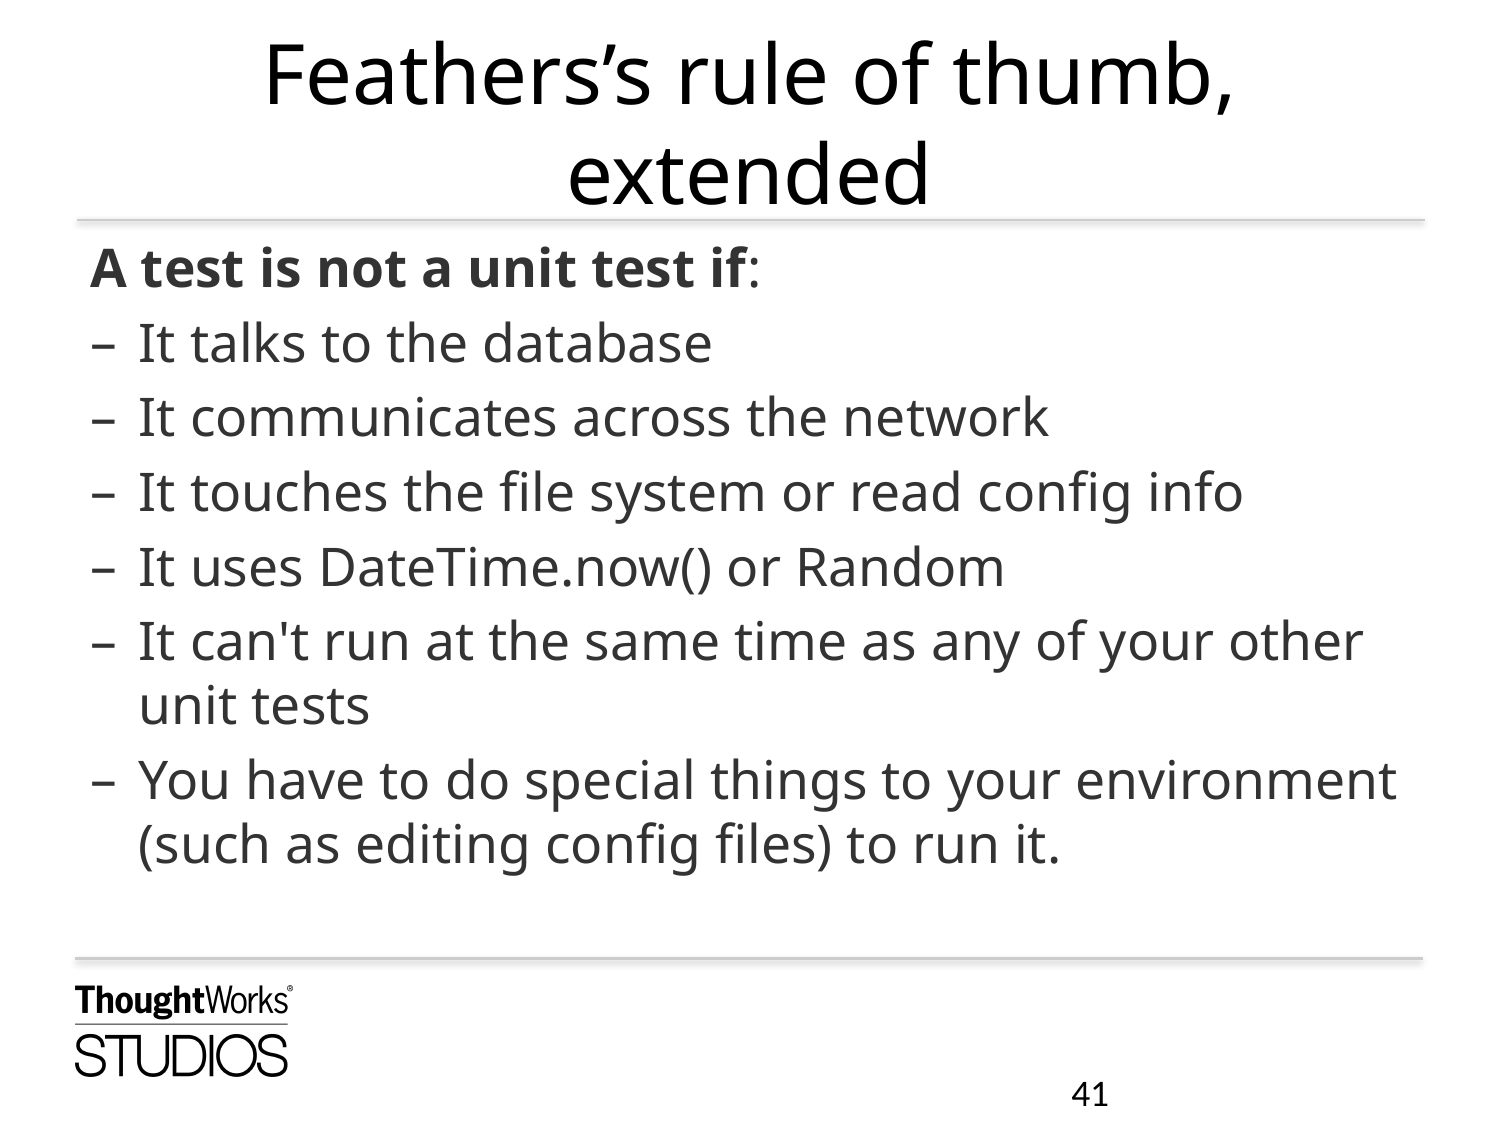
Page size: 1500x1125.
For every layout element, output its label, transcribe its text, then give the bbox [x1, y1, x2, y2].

picture [75, 985, 293, 1077]
title Feathers’s rule of thumb, extended [75, 45, 1425, 197]
list A test is not a unit test if: It talks to the database It communicates across the network It touches the file system or read config info It uses DateTime.now() or Random It can't run at the same time as any of your other unit tests You have to do special things to your environment (such as editing config files) to run it. [75, 226, 1425, 948]
slide_number 41 [1056, 1061, 1407, 1093]
